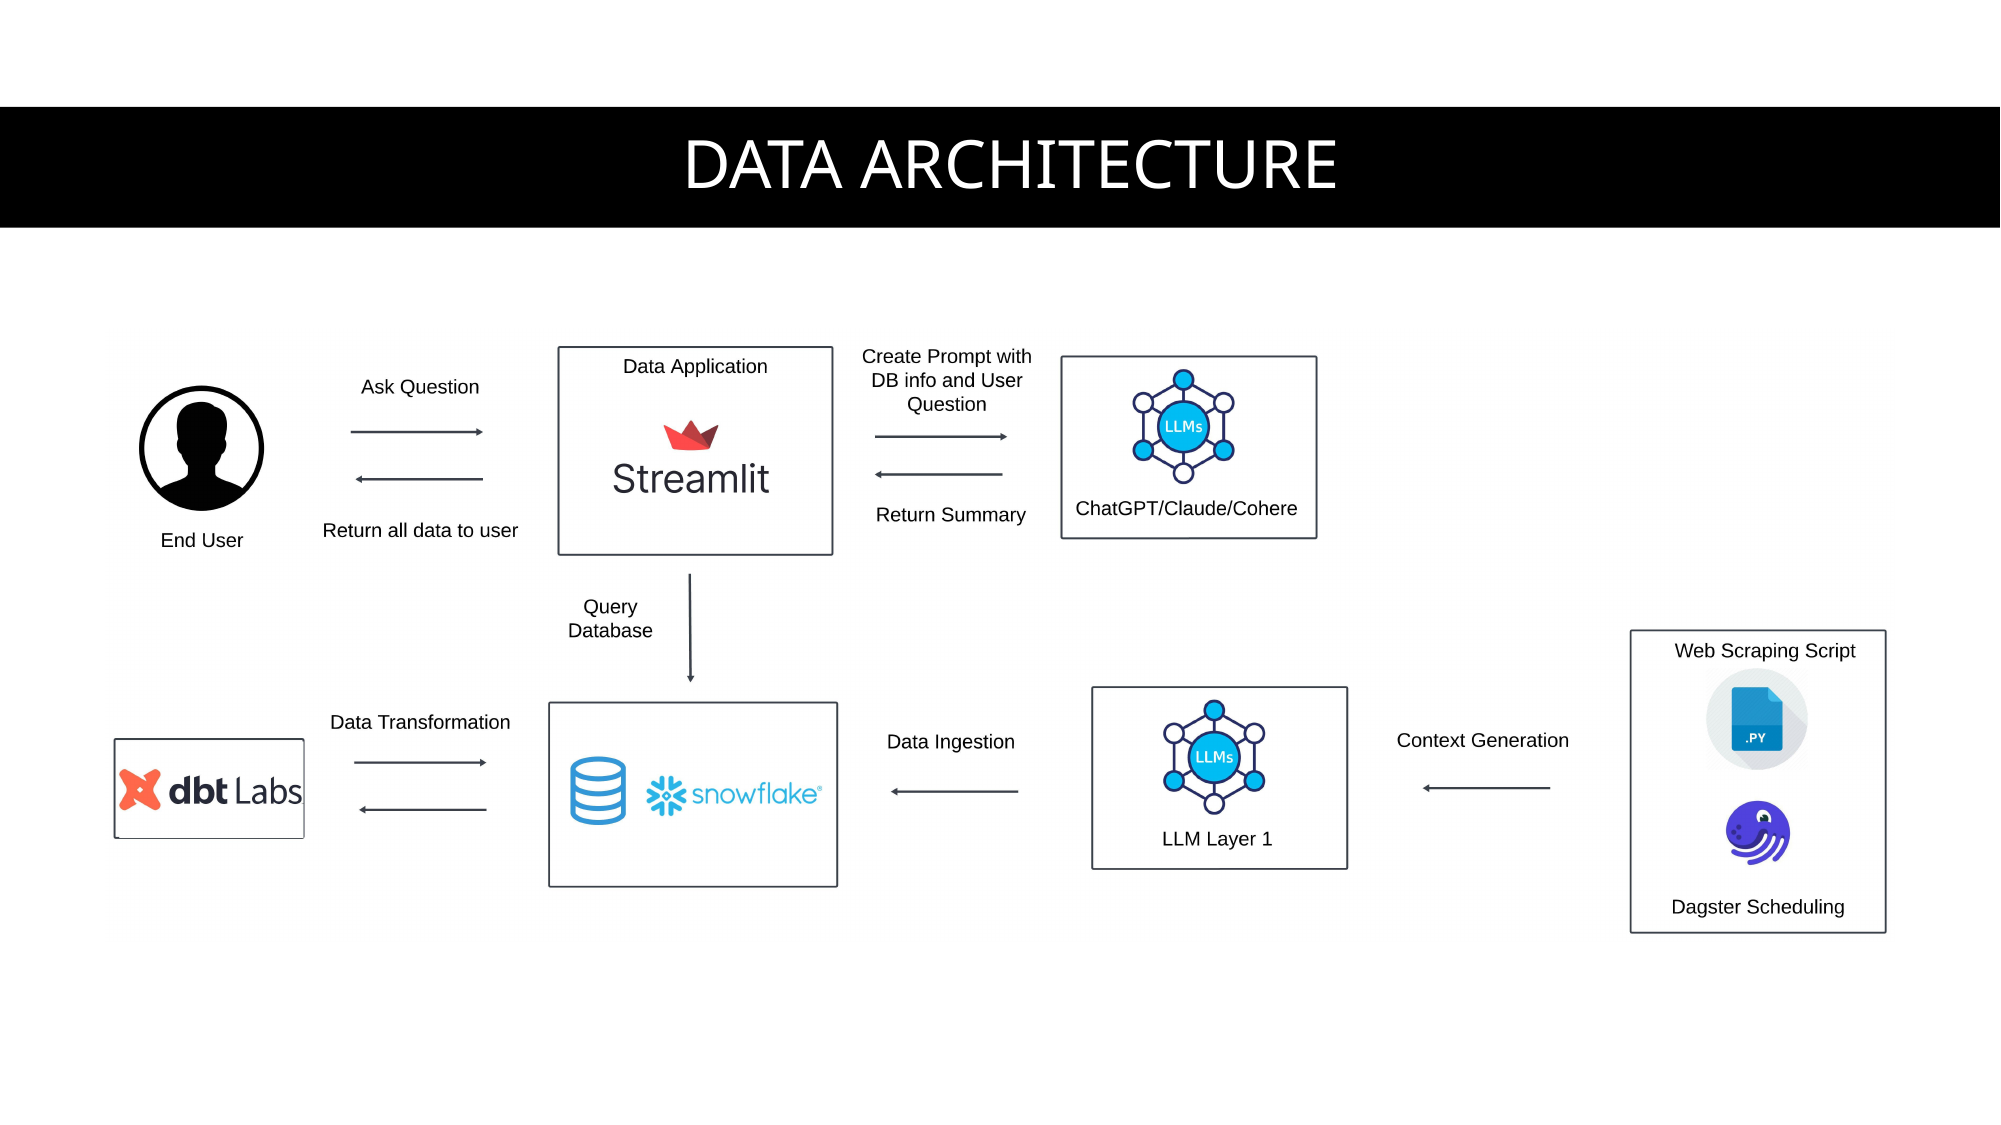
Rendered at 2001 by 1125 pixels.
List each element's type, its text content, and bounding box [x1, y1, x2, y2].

title DATA ARCHITECTURE [91, 105, 1931, 228]
picture [104, 328, 1895, 943]
text_box [0, 105, 2000, 229]
